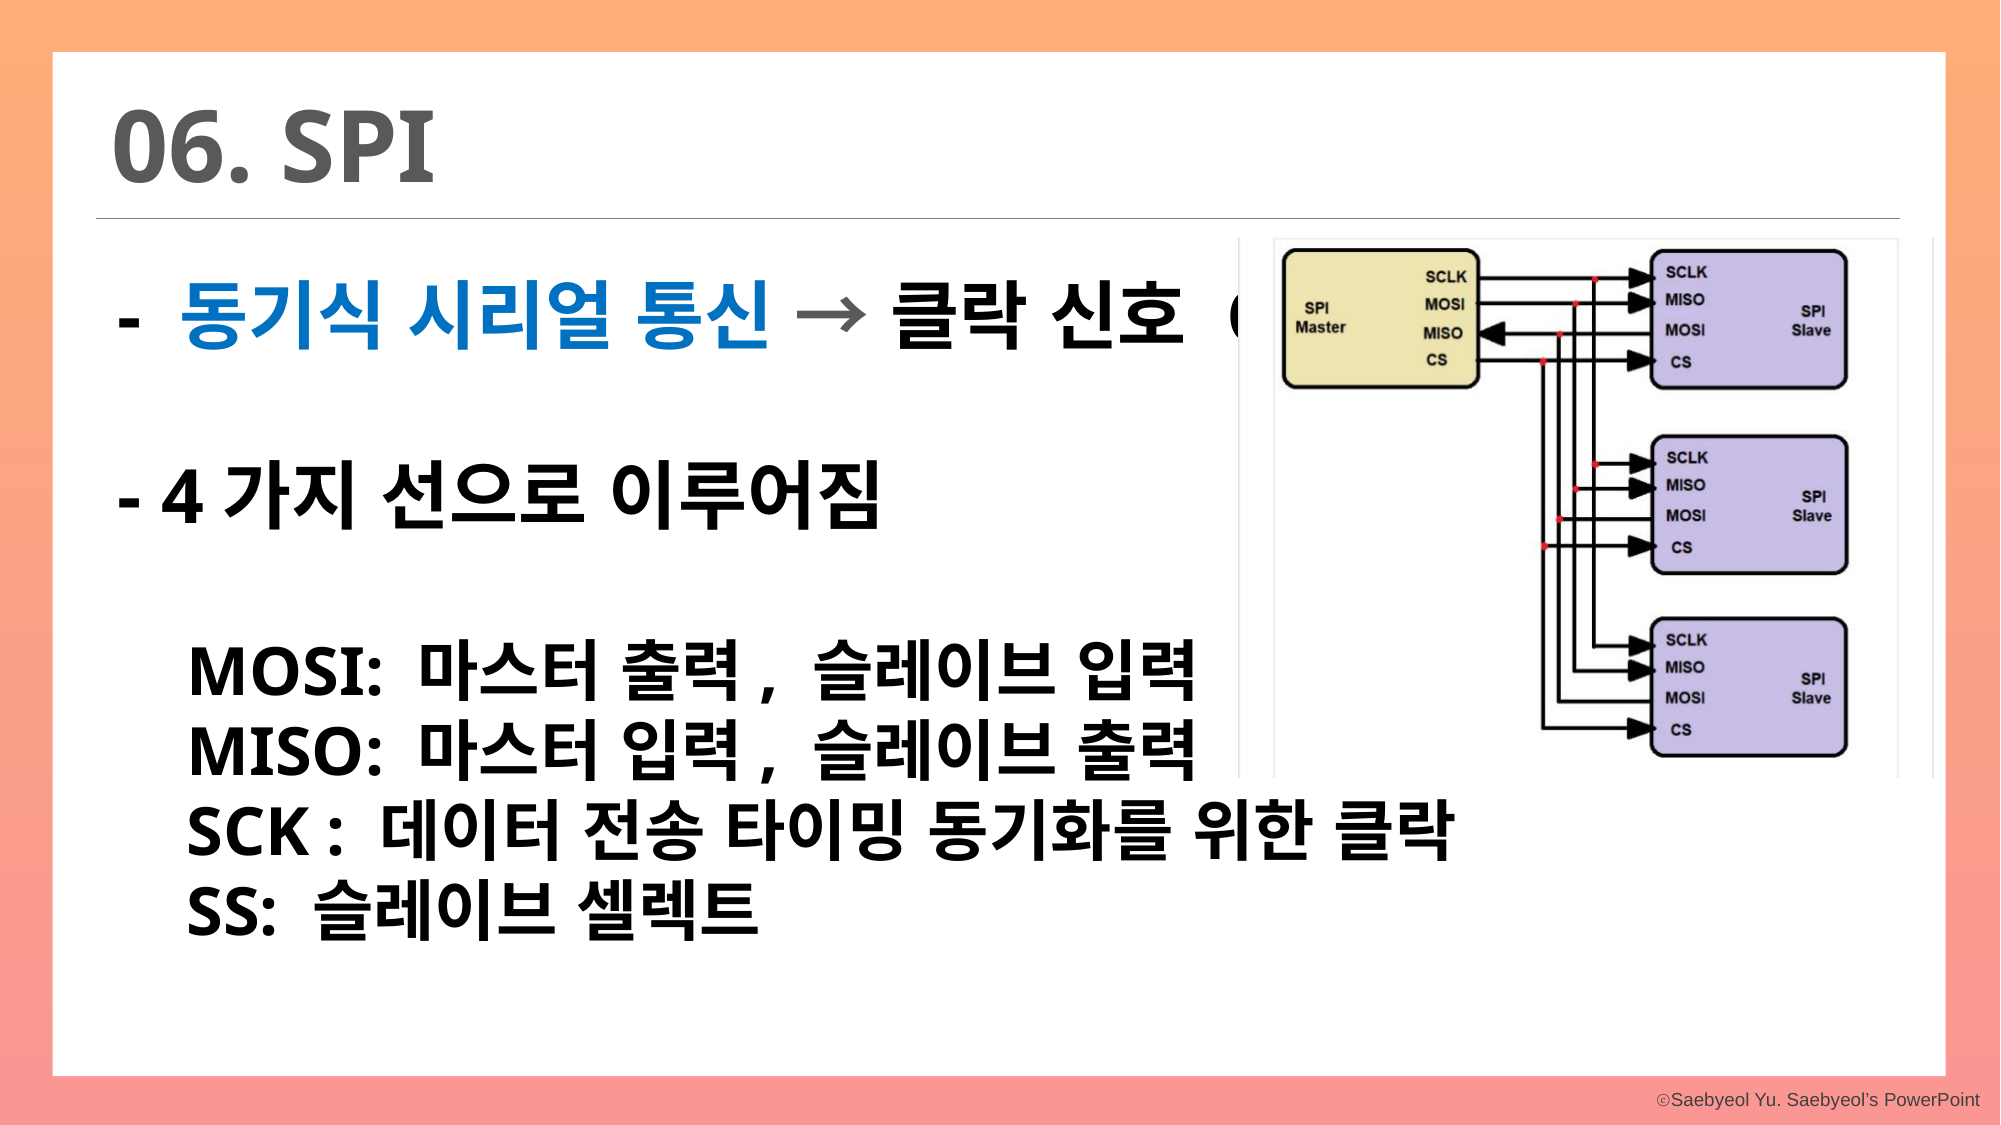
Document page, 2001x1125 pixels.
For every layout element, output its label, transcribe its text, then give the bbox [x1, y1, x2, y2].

text_box - 동기식 시리얼 통신 → 클락 신호 O - 4가지 선으로 이루어짐 MOSI: 마스터 출력, 슬레이브 입력 MISO: 마스터 입력, 슬레이브 출력 SCK : 데이터 전송 타이밍 동기화를 위한 클락 SS: 슬레이브 셀렉트 [102, 261, 1917, 1046]
text_box 06. SPI [70, 74, 1917, 210]
picture [1238, 237, 1934, 778]
